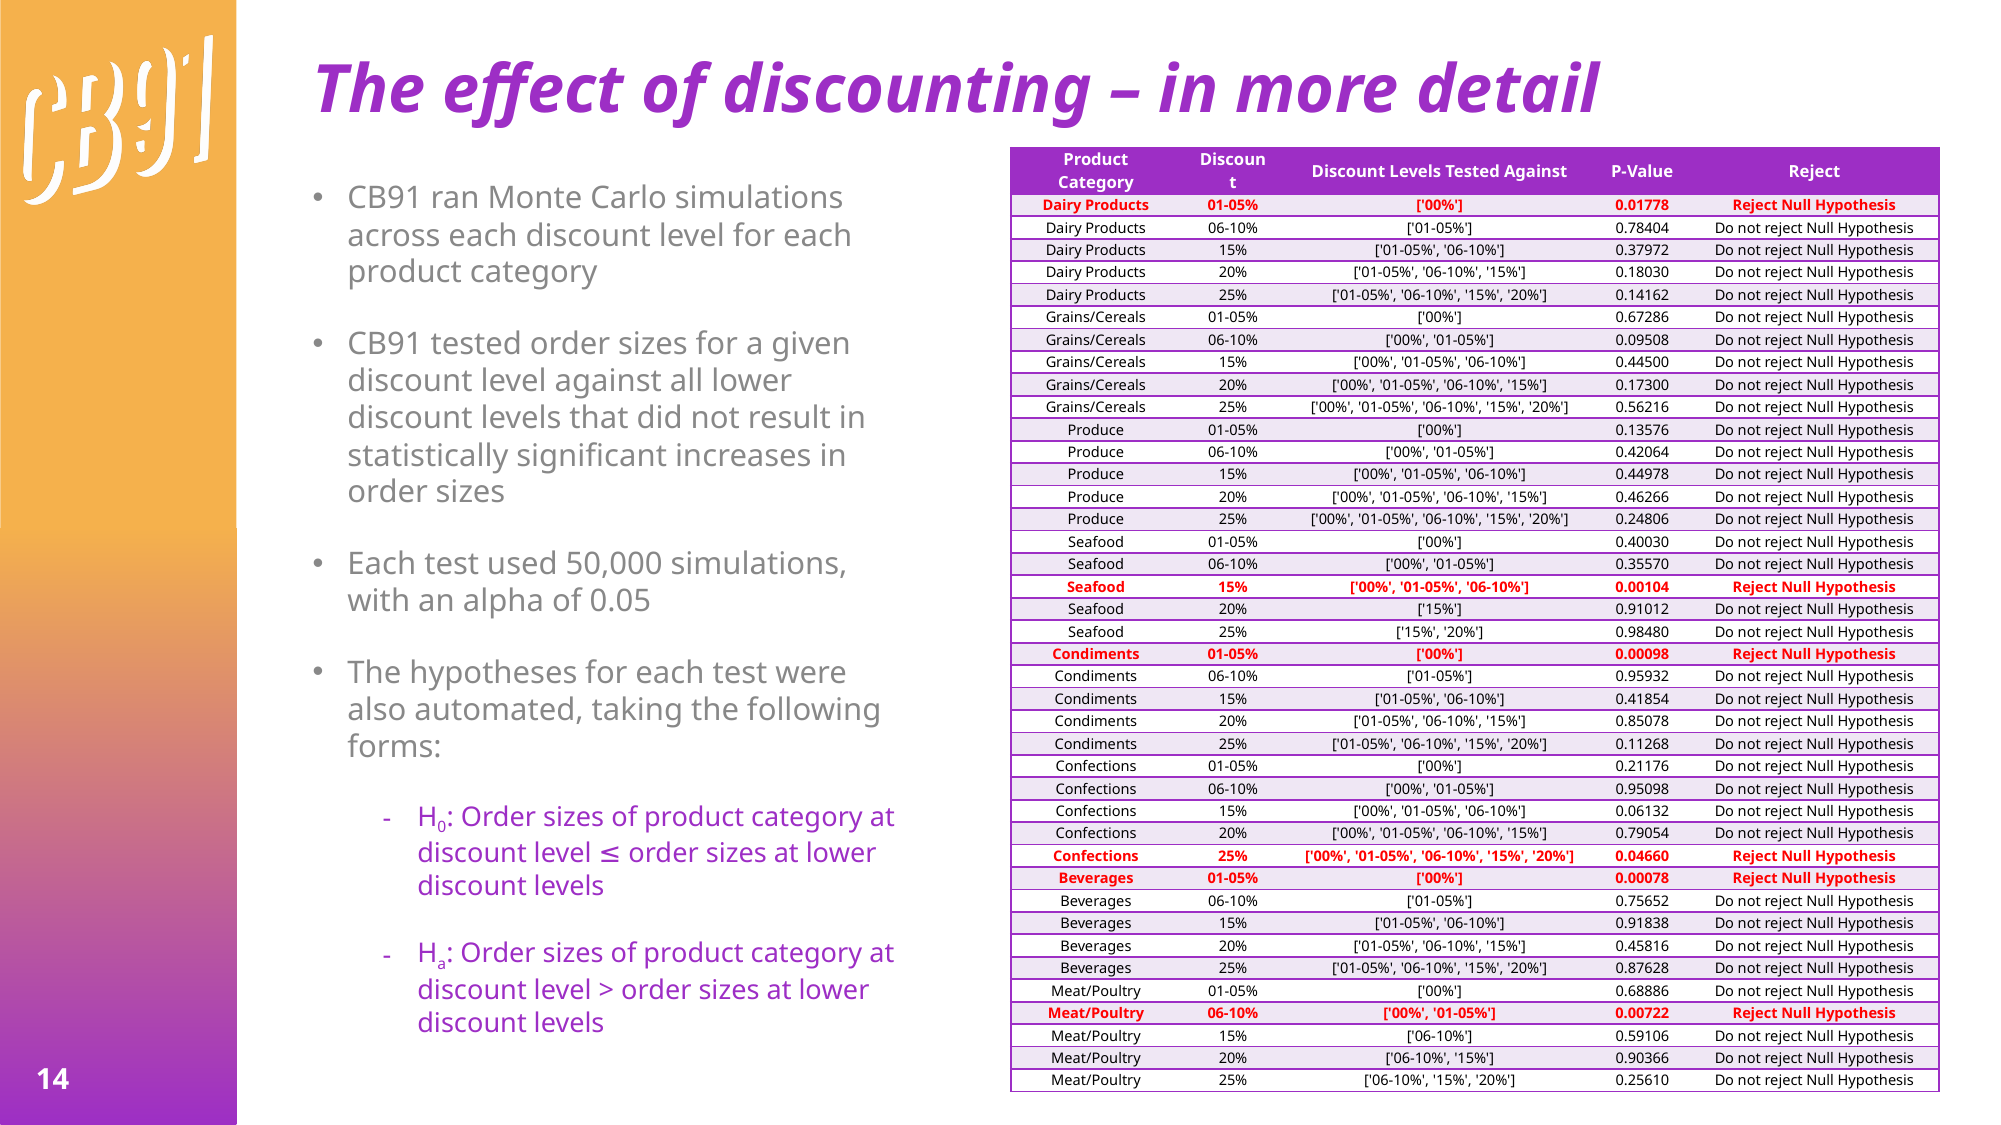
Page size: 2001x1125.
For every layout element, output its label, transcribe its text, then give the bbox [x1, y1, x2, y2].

table_cell 0.85078 [1595, 711, 1690, 732]
table_cell Grains/Cereals [1012, 329, 1181, 350]
table_cell 0.44500 [1595, 352, 1690, 372]
table_cell ['00%', '01-05%', '06-10%', '15%'] [1285, 486, 1595, 507]
table_cell Do not reject Null Hypothesis [1690, 733, 1938, 754]
table_cell 0.25610 [1595, 1070, 1690, 1091]
table_cell ['06-10%'] [1285, 1025, 1595, 1046]
table_cell Produce [1012, 464, 1181, 485]
table_cell Do not reject Null Hypothesis [1690, 464, 1938, 485]
table_cell 25% [1181, 509, 1285, 530]
table_cell 15% [1181, 352, 1285, 372]
table_cell Beverages [1012, 890, 1181, 911]
table_cell 0.91838 [1595, 913, 1690, 933]
table_cell Do not reject Null Hypothesis [1690, 890, 1938, 911]
table_cell Produce [1012, 509, 1181, 530]
table_cell Dairy Products [1012, 284, 1181, 305]
table_cell 06-10% [1181, 442, 1285, 462]
table_cell 15% [1181, 576, 1285, 597]
table_cell Condiments [1012, 644, 1181, 664]
table_cell Do not reject Null Hypothesis [1690, 823, 1938, 844]
table_cell 0.91012 [1595, 599, 1690, 619]
table_cell Do not reject Null Hypothesis [1690, 958, 1938, 978]
table_cell ['01-05%', '06-10%', '15%'] [1285, 935, 1595, 956]
table_cell Do not reject Null Hypothesis [1690, 509, 1938, 530]
table_cell 15% [1181, 1025, 1285, 1046]
table_header Reject [1690, 149, 1938, 193]
table_cell Confections [1012, 756, 1181, 776]
table_cell 0.41854 [1595, 688, 1690, 709]
table_cell 20% [1181, 486, 1285, 507]
table_cell ['00%', '01-05%', '06-10%'] [1285, 352, 1595, 372]
table_cell ['15%', '20%'] [1285, 621, 1595, 642]
table_cell 0.90366 [1595, 1047, 1690, 1068]
table_cell Do not reject Null Hypothesis [1690, 1047, 1938, 1068]
table_cell ['00%'] [1285, 195, 1595, 215]
table_cell 0.68886 [1595, 980, 1690, 1001]
table_cell ['00%'] [1285, 307, 1595, 328]
table_cell ['00%', '01-05%', '06-10%'] [1285, 576, 1595, 597]
table_cell ['00%'] [1285, 868, 1595, 889]
table_cell Meat/Poultry [1012, 1047, 1181, 1068]
table_cell 0.59106 [1595, 1025, 1690, 1046]
table_cell ['15%'] [1285, 599, 1595, 619]
table_cell Beverages [1012, 913, 1181, 933]
table_cell 0.13576 [1595, 419, 1690, 440]
table_cell 0.00104 [1595, 576, 1690, 597]
table_cell Seafood [1012, 531, 1181, 552]
table_cell Produce [1012, 486, 1181, 507]
table_cell 25% [1181, 621, 1285, 642]
table_cell 0.24806 [1595, 509, 1690, 530]
table_cell Condiments [1012, 711, 1181, 732]
table_cell 0.18030 [1595, 262, 1690, 283]
table_cell ['00%'] [1285, 756, 1595, 776]
table_cell 20% [1181, 262, 1285, 283]
table_cell 01-05% [1181, 531, 1285, 552]
table_cell 20% [1181, 711, 1285, 732]
table_cell 25% [1181, 958, 1285, 978]
table_cell Do not reject Null Hypothesis [1690, 599, 1938, 619]
slide_number 13 [10, 1052, 95, 1113]
table_cell ['00%', '01-05%', '06-10%'] [1285, 801, 1595, 821]
table_cell ['00%', '01-05%'] [1285, 554, 1595, 574]
table_cell Produce [1012, 442, 1181, 462]
table_cell ['01-05%'] [1285, 217, 1595, 238]
table_cell ['06-10%', '15%', '20%'] [1285, 1070, 1595, 1091]
table_cell 25% [1181, 1070, 1285, 1091]
table_cell ['00%', '01-05%', '06-10%', '15%', '20%'] [1285, 509, 1595, 530]
table_cell ['00%', '01-05%'] [1285, 329, 1595, 350]
table_cell 0.00722 [1595, 1003, 1690, 1023]
table_cell 0.56216 [1595, 397, 1690, 417]
table_cell 15% [1181, 801, 1285, 821]
table_cell 0.04660 [1595, 845, 1690, 866]
table_cell 0.67286 [1595, 307, 1690, 328]
table_cell ['00%', '01-05%', '06-10%', '15%', '20%'] [1285, 397, 1595, 417]
table_cell 01-05% [1181, 419, 1285, 440]
table_cell 06-10% [1181, 329, 1285, 350]
table_cell Seafood [1012, 621, 1181, 642]
table_cell 15% [1181, 688, 1285, 709]
table_cell 0.87628 [1595, 958, 1690, 978]
table_cell ['00%', '01-05%', '06-10%', '15%'] [1285, 374, 1595, 395]
table_cell 20% [1181, 374, 1285, 395]
table_cell 0.45816 [1595, 935, 1690, 956]
table_cell Grains/Cereals [1012, 307, 1181, 328]
table_cell Do not reject Null Hypothesis [1690, 621, 1938, 642]
table_cell 15% [1181, 464, 1285, 485]
table_cell 06-10% [1181, 217, 1285, 238]
table_cell 15% [1181, 240, 1285, 260]
table_cell 06-10% [1181, 778, 1285, 799]
table_cell Meat/Poultry [1012, 1003, 1181, 1023]
table_cell ['01-05%', '06-10%', '15%', '20%'] [1285, 733, 1595, 754]
table_cell Dairy Products [1012, 240, 1181, 260]
table_cell Reject Null Hypothesis [1690, 845, 1938, 866]
table_cell 0.95098 [1595, 778, 1690, 799]
table_cell 20% [1181, 1047, 1285, 1068]
table_cell 0.98480 [1595, 621, 1690, 642]
table_cell Do not reject Null Hypothesis [1690, 688, 1938, 709]
table_cell Beverages [1012, 958, 1181, 978]
list CB91 ran Monte Carlo simulations across each discount level for each product category CB91 tested order sizes for a given discount level against all lower discount levels that did not result in statistically significant increases in order sizes Each test used 50,000 simulations, with an alpha of 0.05 The hypotheses for each test were also automated, taking the following forms: H0: Order sizes of product category at discount level ≤ order sizes at lower discount levels Ha: Order sizes of product category at discount level > order sizes at lower discount levels [297, 170, 928, 1053]
table_cell Do not reject Null Hypothesis [1690, 778, 1938, 799]
table_cell Beverages [1012, 868, 1181, 889]
table_cell 0.14162 [1595, 284, 1690, 305]
table_cell Do not reject Null Hypothesis [1690, 531, 1938, 552]
table_cell Meat/Poultry [1012, 1070, 1181, 1091]
table_cell Do not reject Null Hypothesis [1690, 397, 1938, 417]
table_cell Condiments [1012, 666, 1181, 687]
table_cell 0.79054 [1595, 823, 1690, 844]
table_cell Do not reject Null Hypothesis [1690, 711, 1938, 732]
table_cell Meat/Poultry [1012, 1025, 1181, 1046]
table_cell Condiments [1012, 733, 1181, 754]
table_cell Seafood [1012, 554, 1181, 574]
table_cell 25% [1181, 284, 1285, 305]
table_cell ['00%'] [1285, 531, 1595, 552]
table_cell 15% [1181, 913, 1285, 933]
table_cell Confections [1012, 845, 1181, 866]
table_cell 0.40030 [1595, 531, 1690, 552]
table_cell 25% [1181, 397, 1285, 417]
table_cell 0.44978 [1595, 464, 1690, 485]
picture [9, 10, 228, 229]
title The effect of discounting – in more detail [297, 47, 1940, 136]
table_cell 0.75652 [1595, 890, 1690, 911]
table_cell Do not reject Null Hypothesis [1690, 554, 1938, 574]
table_cell ['00%', '01-05%'] [1285, 442, 1595, 462]
table_cell Do not reject Null Hypothesis [1690, 756, 1938, 776]
table_cell Do not reject Null Hypothesis [1690, 1070, 1938, 1091]
table_cell 0.37972 [1595, 240, 1690, 260]
table_cell ['01-05%', '06-10%'] [1285, 688, 1595, 709]
table_cell ['00%', '01-05%', '06-10%'] [1285, 464, 1595, 485]
table_cell 06-10% [1181, 666, 1285, 687]
table_cell 0.46266 [1595, 486, 1690, 507]
table_cell ['00%'] [1285, 980, 1595, 1001]
table_cell Do not reject Null Hypothesis [1690, 801, 1938, 821]
table_cell Seafood [1012, 599, 1181, 619]
table_cell ['00%'] [1285, 419, 1595, 440]
table_cell Dairy Products [1012, 217, 1181, 238]
table_cell Do not reject Null Hypothesis [1690, 913, 1938, 933]
table_cell 01-05% [1181, 868, 1285, 889]
table_cell Do not reject Null Hypothesis [1690, 352, 1938, 372]
table_cell Confections [1012, 823, 1181, 844]
table_cell ['01-05%'] [1285, 890, 1595, 911]
table_header Discount Levels Tested Against [1285, 149, 1595, 193]
table_cell 20% [1181, 599, 1285, 619]
table_cell 01-05% [1181, 307, 1285, 328]
table_header P-Value [1595, 149, 1690, 193]
table_cell ['06-10%', '15%'] [1285, 1047, 1595, 1068]
table_cell ['01-05%', '06-10%', '15%', '20%'] [1285, 284, 1595, 305]
table_cell Do not reject Null Hypothesis [1690, 980, 1938, 1001]
table_cell Do not reject Null Hypothesis [1690, 307, 1938, 328]
table_cell ['00%', '01-05%', '06-10%', '15%'] [1285, 823, 1595, 844]
table_cell ['01-05%', '06-10%'] [1285, 240, 1595, 260]
table_cell Meat/Poultry [1012, 980, 1181, 1001]
table_cell Do not reject Null Hypothesis [1690, 329, 1938, 350]
table_cell 01-05% [1181, 756, 1285, 776]
table_cell ['00%'] [1285, 644, 1595, 664]
table_cell Beverages [1012, 935, 1181, 956]
table_cell Condiments [1012, 688, 1181, 709]
table_cell Produce [1012, 419, 1181, 440]
table_cell 0.09508 [1595, 329, 1690, 350]
table_cell 20% [1181, 823, 1285, 844]
table_header Product Category [1012, 149, 1181, 193]
table_cell Reject Null Hypothesis [1690, 195, 1938, 215]
table_cell 06-10% [1181, 554, 1285, 574]
table_cell ['01-05%', '06-10%', '15%'] [1285, 711, 1595, 732]
table_cell 0.11268 [1595, 733, 1690, 754]
table_cell Grains/Cereals [1012, 397, 1181, 417]
table_cell Grains/Cereals [1012, 352, 1181, 372]
table_cell Confections [1012, 801, 1181, 821]
table_cell Dairy Products [1012, 195, 1181, 215]
table_header Discount [1181, 149, 1285, 193]
table_cell 0.00098 [1595, 644, 1690, 664]
table_cell ['00%', '01-05%', '06-10%', '15%', '20%'] [1285, 845, 1595, 866]
table_cell Do not reject Null Hypothesis [1690, 935, 1938, 956]
table_cell 0.00078 [1595, 868, 1690, 889]
table_cell 0.42064 [1595, 442, 1690, 462]
table_cell Seafood [1012, 576, 1181, 597]
table_cell Reject Null Hypothesis [1690, 1003, 1938, 1023]
table_cell Dairy Products [1012, 262, 1181, 283]
table_cell Do not reject Null Hypothesis [1690, 419, 1938, 440]
table_cell Do not reject Null Hypothesis [1690, 486, 1938, 507]
table_cell 0.35570 [1595, 554, 1690, 574]
table_cell Confections [1012, 778, 1181, 799]
table_cell 25% [1181, 733, 1285, 754]
table_cell 01-05% [1181, 644, 1285, 664]
table_cell Do not reject Null Hypothesis [1690, 1025, 1938, 1046]
table_cell Do not reject Null Hypothesis [1690, 374, 1938, 395]
table_cell 06-10% [1181, 890, 1285, 911]
table_cell 20% [1181, 935, 1285, 956]
table_cell Reject Null Hypothesis [1690, 868, 1938, 889]
table_cell Do not reject Null Hypothesis [1690, 240, 1938, 260]
table_cell Do not reject Null Hypothesis [1690, 666, 1938, 687]
table_cell ['01-05%', '06-10%', '15%'] [1285, 262, 1595, 283]
table_cell ['00%', '01-05%'] [1285, 778, 1595, 799]
table_cell Reject Null Hypothesis [1690, 644, 1938, 664]
table_cell 0.01778 [1595, 195, 1690, 215]
table_cell 0.17300 [1595, 374, 1690, 395]
table_cell Do not reject Null Hypothesis [1690, 284, 1938, 305]
table_cell Reject Null Hypothesis [1690, 576, 1938, 597]
table_cell ['01-05%', '06-10%', '15%', '20%'] [1285, 958, 1595, 978]
table_cell Do not reject Null Hypothesis [1690, 262, 1938, 283]
table_cell 01-05% [1181, 195, 1285, 215]
table_cell Do not reject Null Hypothesis [1690, 217, 1938, 238]
table_cell 0.78404 [1595, 217, 1690, 238]
table_cell Grains/Cereals [1012, 374, 1181, 395]
table_cell ['01-05%', '06-10%'] [1285, 913, 1595, 933]
table_cell 0.21176 [1595, 756, 1690, 776]
table_cell ['00%', '01-05%'] [1285, 1003, 1595, 1023]
table_cell 0.06132 [1595, 801, 1690, 821]
table_cell 25% [1181, 845, 1285, 866]
table_cell 06-10% [1181, 1003, 1285, 1023]
table_cell Do not reject Null Hypothesis [1690, 442, 1938, 462]
table_cell 0.95932 [1595, 666, 1690, 687]
table_cell 01-05% [1181, 980, 1285, 1001]
table_cell ['01-05%'] [1285, 666, 1595, 687]
